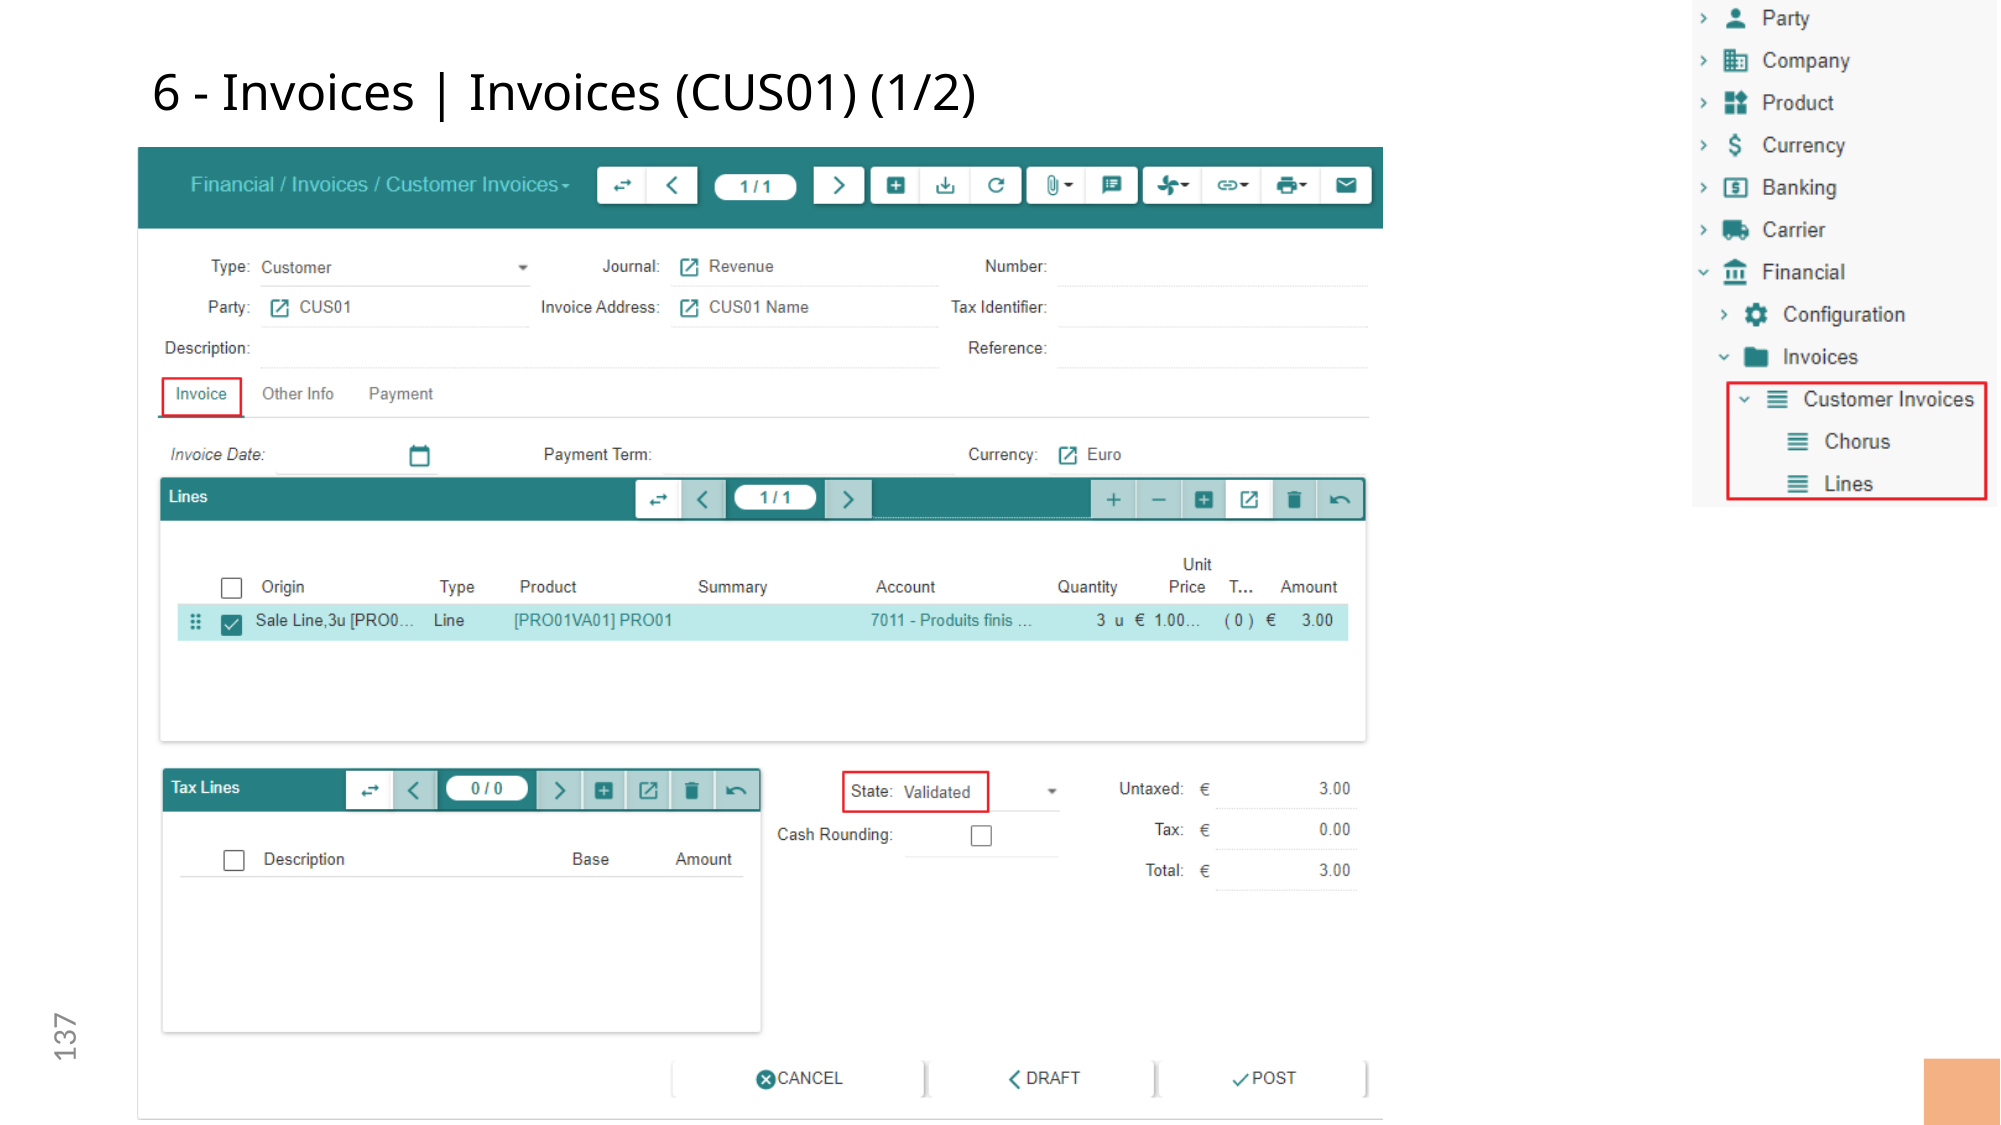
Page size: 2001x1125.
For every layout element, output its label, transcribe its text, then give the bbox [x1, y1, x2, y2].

slide_number 137 [32, 969, 93, 1108]
title 6 - Invoices | Invoices (CUS01) (1/2) [137, 59, 1692, 136]
picture [137, 147, 1383, 1120]
text_box [1923, 1058, 2000, 1125]
picture [1692, 0, 1997, 507]
